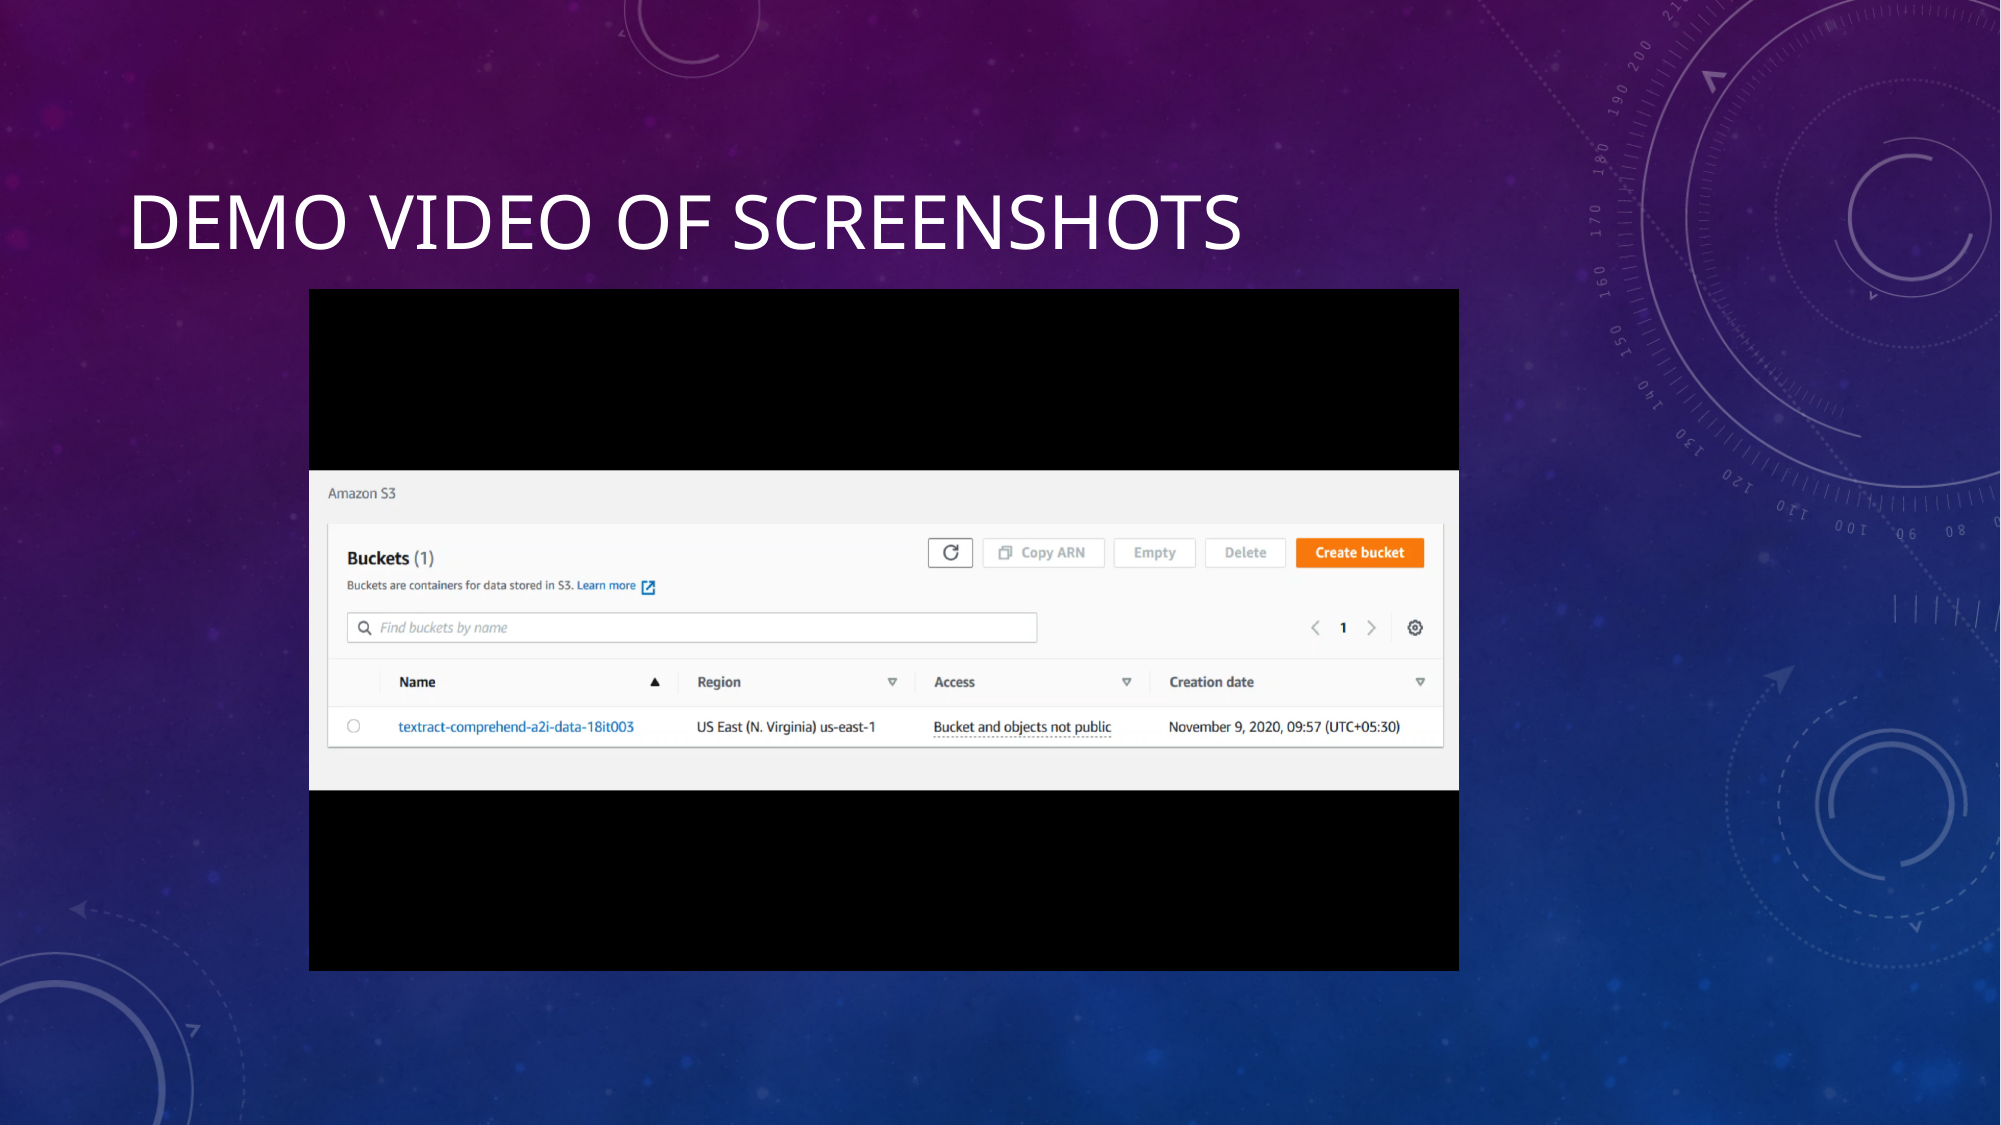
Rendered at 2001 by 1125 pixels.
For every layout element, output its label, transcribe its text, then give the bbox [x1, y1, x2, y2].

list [308, 288, 1460, 972]
title DEMO VIDEO of SCREENSHOTS [112, 99, 1775, 339]
picture [0, 0, 2001, 1125]
